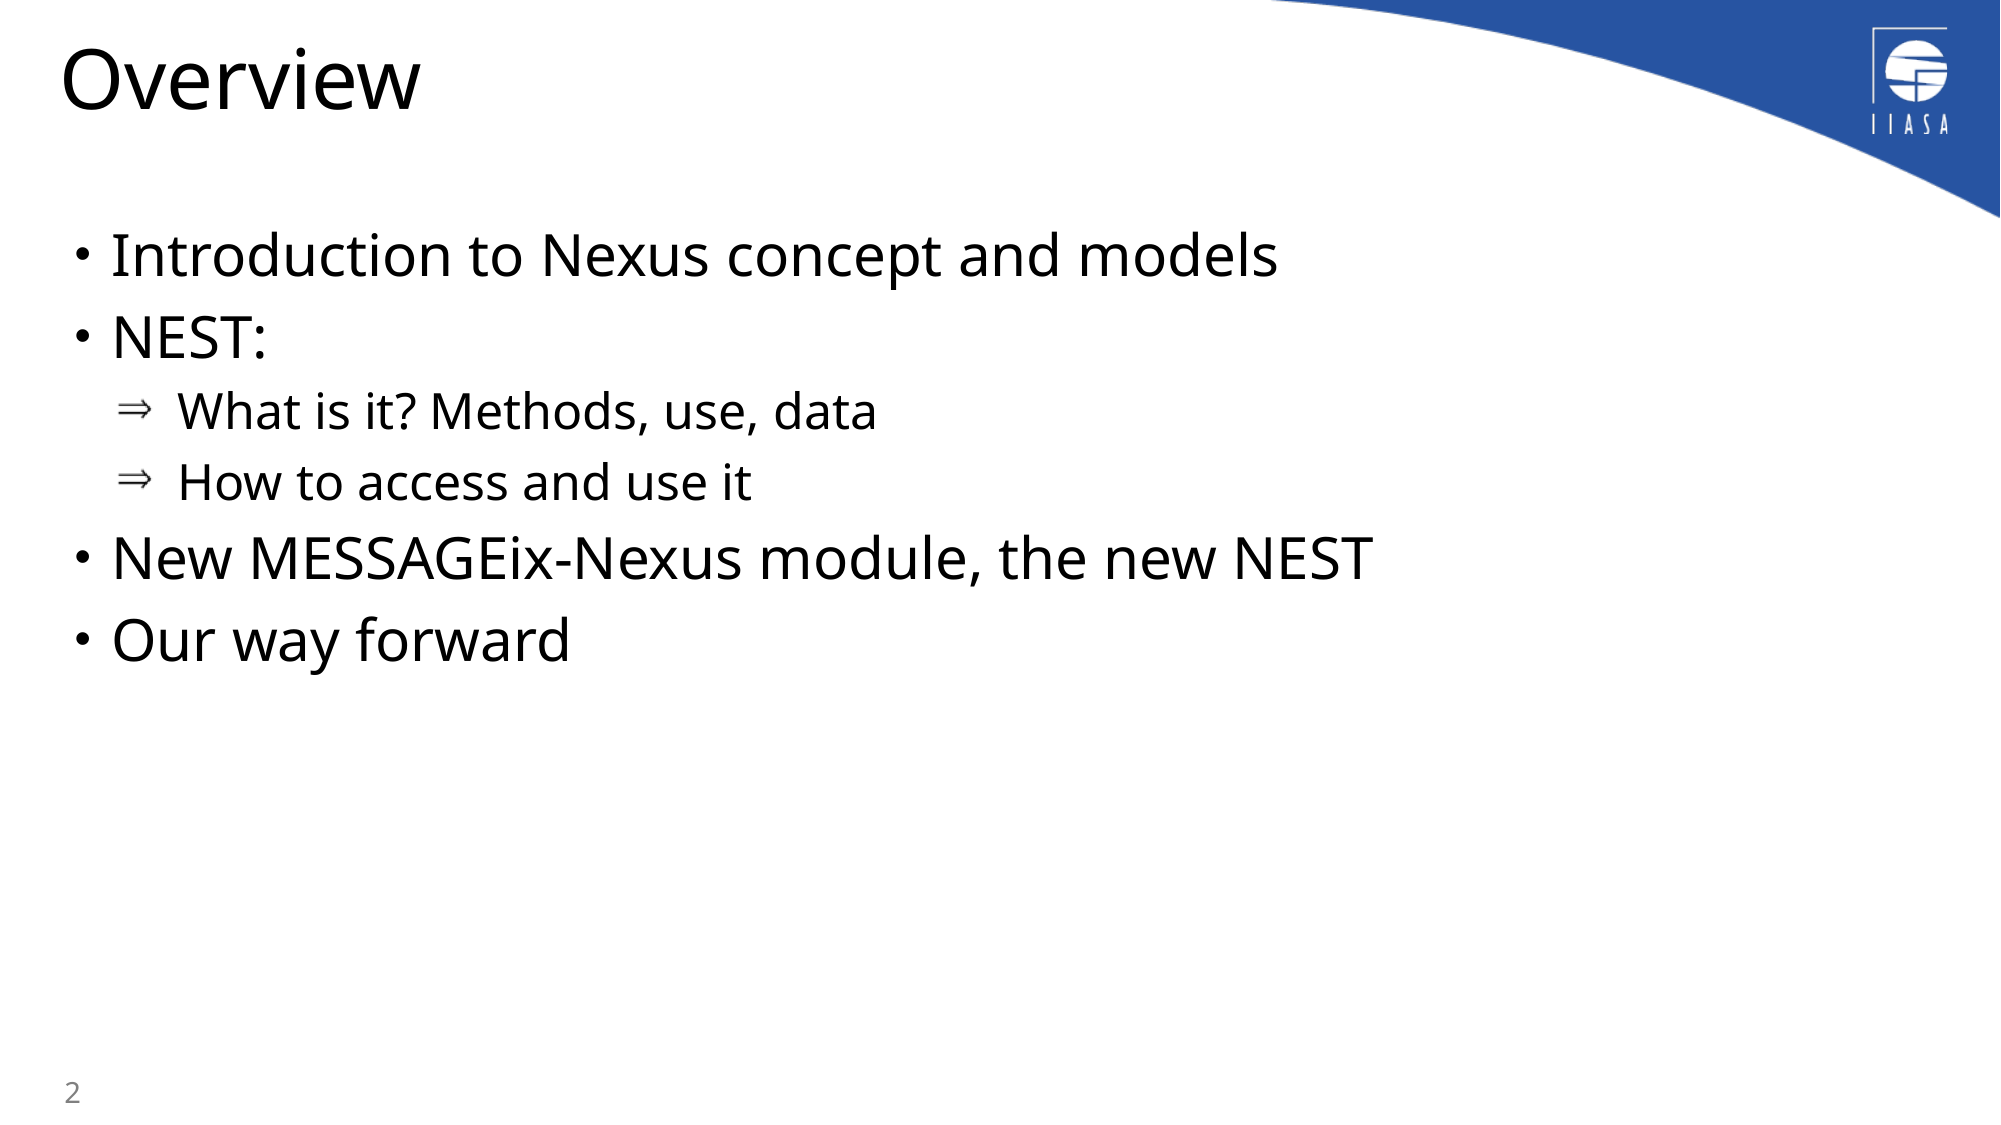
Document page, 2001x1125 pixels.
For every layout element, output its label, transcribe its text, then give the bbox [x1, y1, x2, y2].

title Overview [59, 32, 1522, 133]
picture [111, 392, 158, 428]
list Introduction to Nexus concept and models NEST: What is it? Methods, use, data How to access and use it New MESSAGEix-Nexus module, the new NEST Our way forward [59, 211, 1946, 982]
picture [1251, 0, 2000, 1125]
picture [111, 462, 158, 498]
slide_number 2 [58, 1075, 191, 1114]
